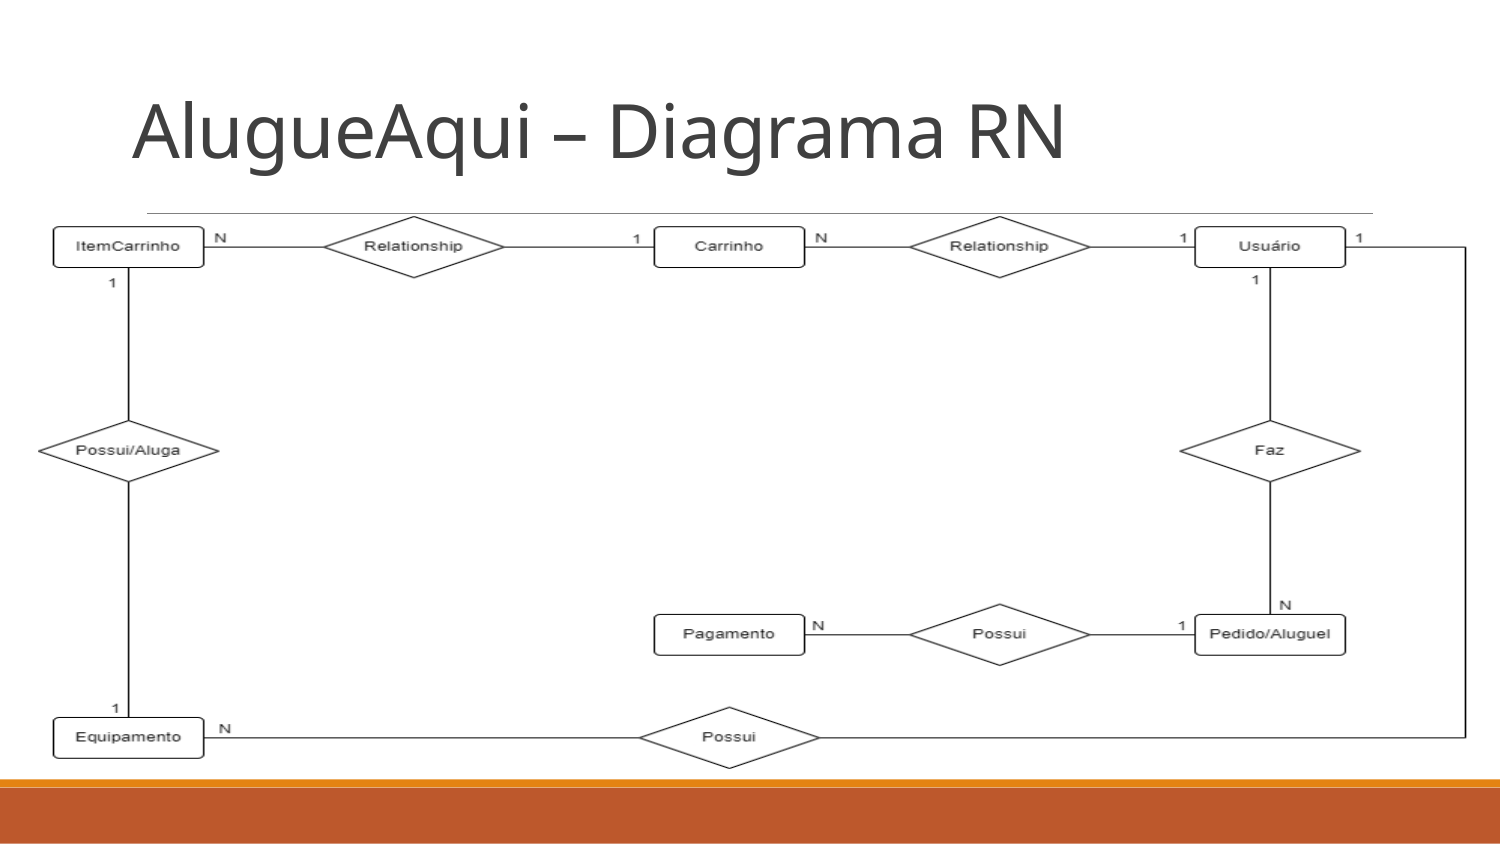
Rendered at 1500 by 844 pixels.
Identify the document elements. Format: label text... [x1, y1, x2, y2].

title AlugueAqui – Diagrama RN [116, 68, 1383, 164]
picture [37, 216, 1468, 770]
